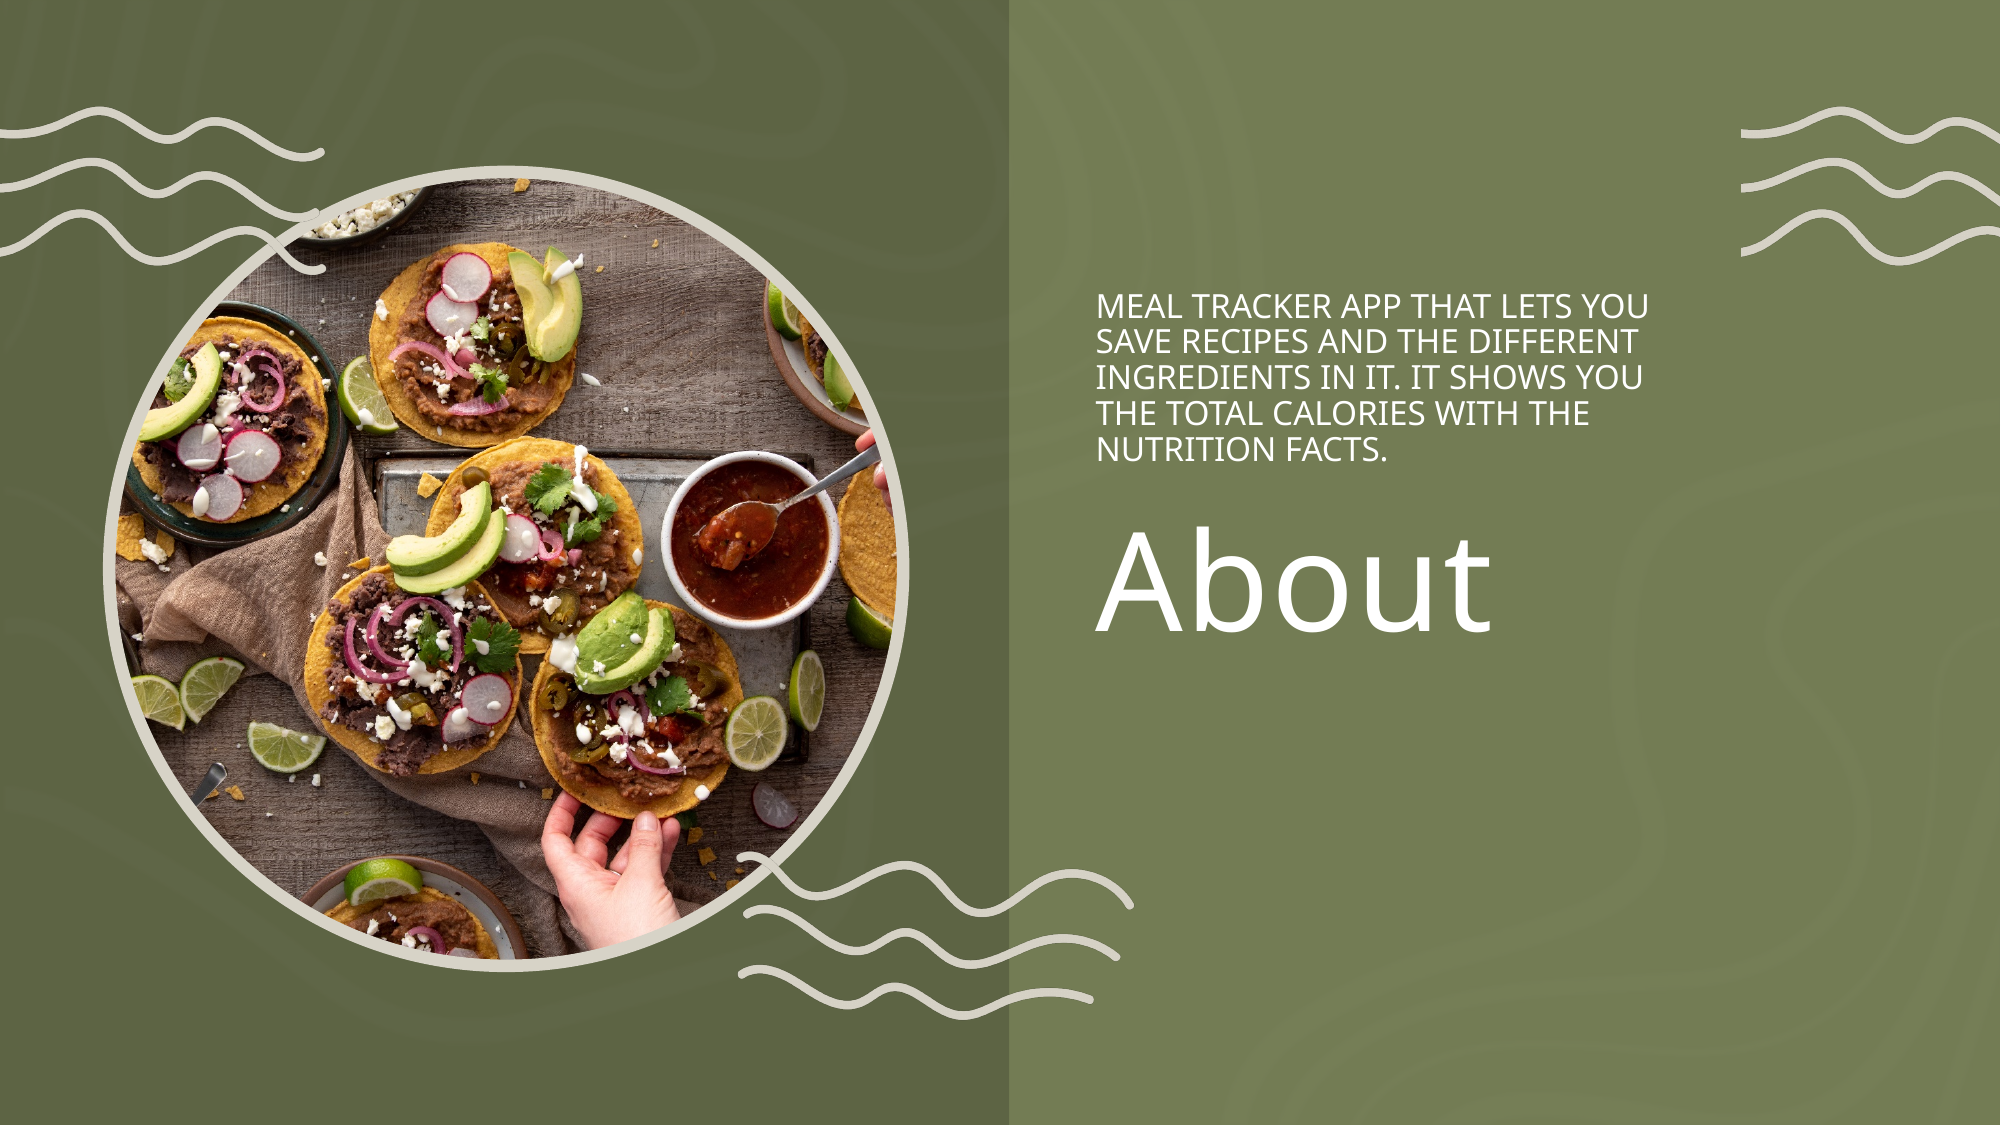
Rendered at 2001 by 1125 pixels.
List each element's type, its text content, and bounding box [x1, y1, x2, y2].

list Meal tracker app that lets you save recipes and the different ingredients in it. It shows you the total calories with the nutrition facts. [1095, 123, 1707, 477]
title About [1095, 518, 1920, 1113]
picture [0, 18, 1150, 1125]
picture [1741, 90, 2000, 292]
